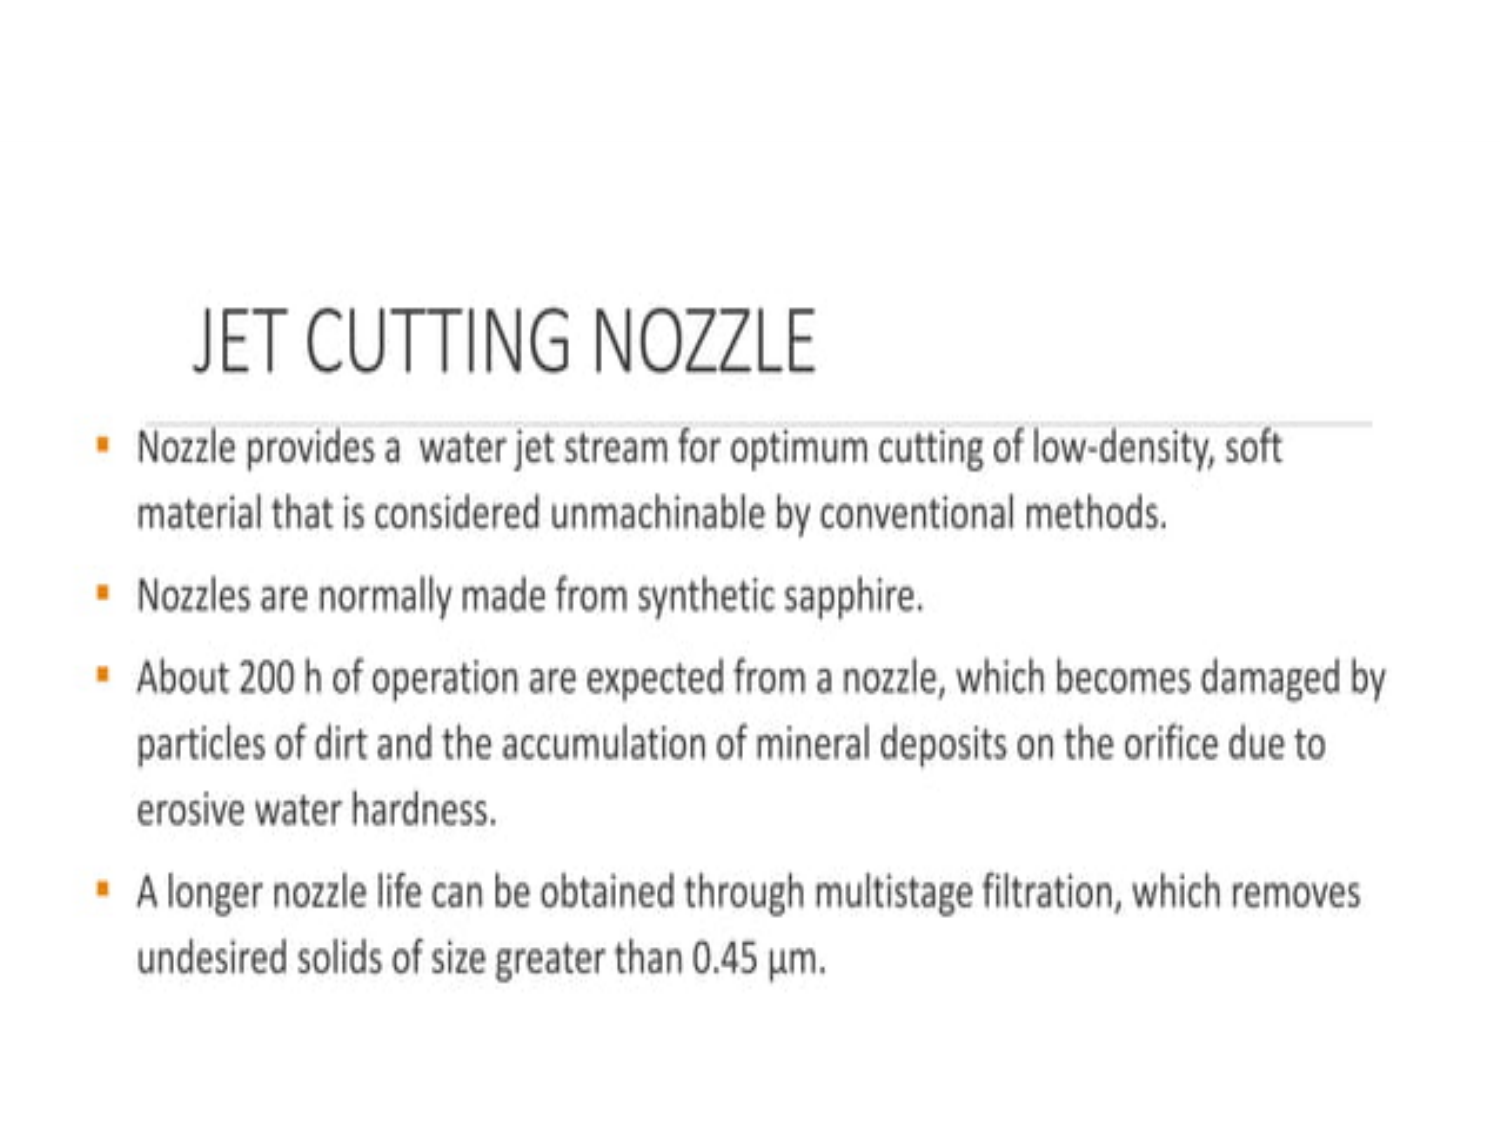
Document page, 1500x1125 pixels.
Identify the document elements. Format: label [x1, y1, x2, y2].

picture [0, 139, 1500, 1125]
